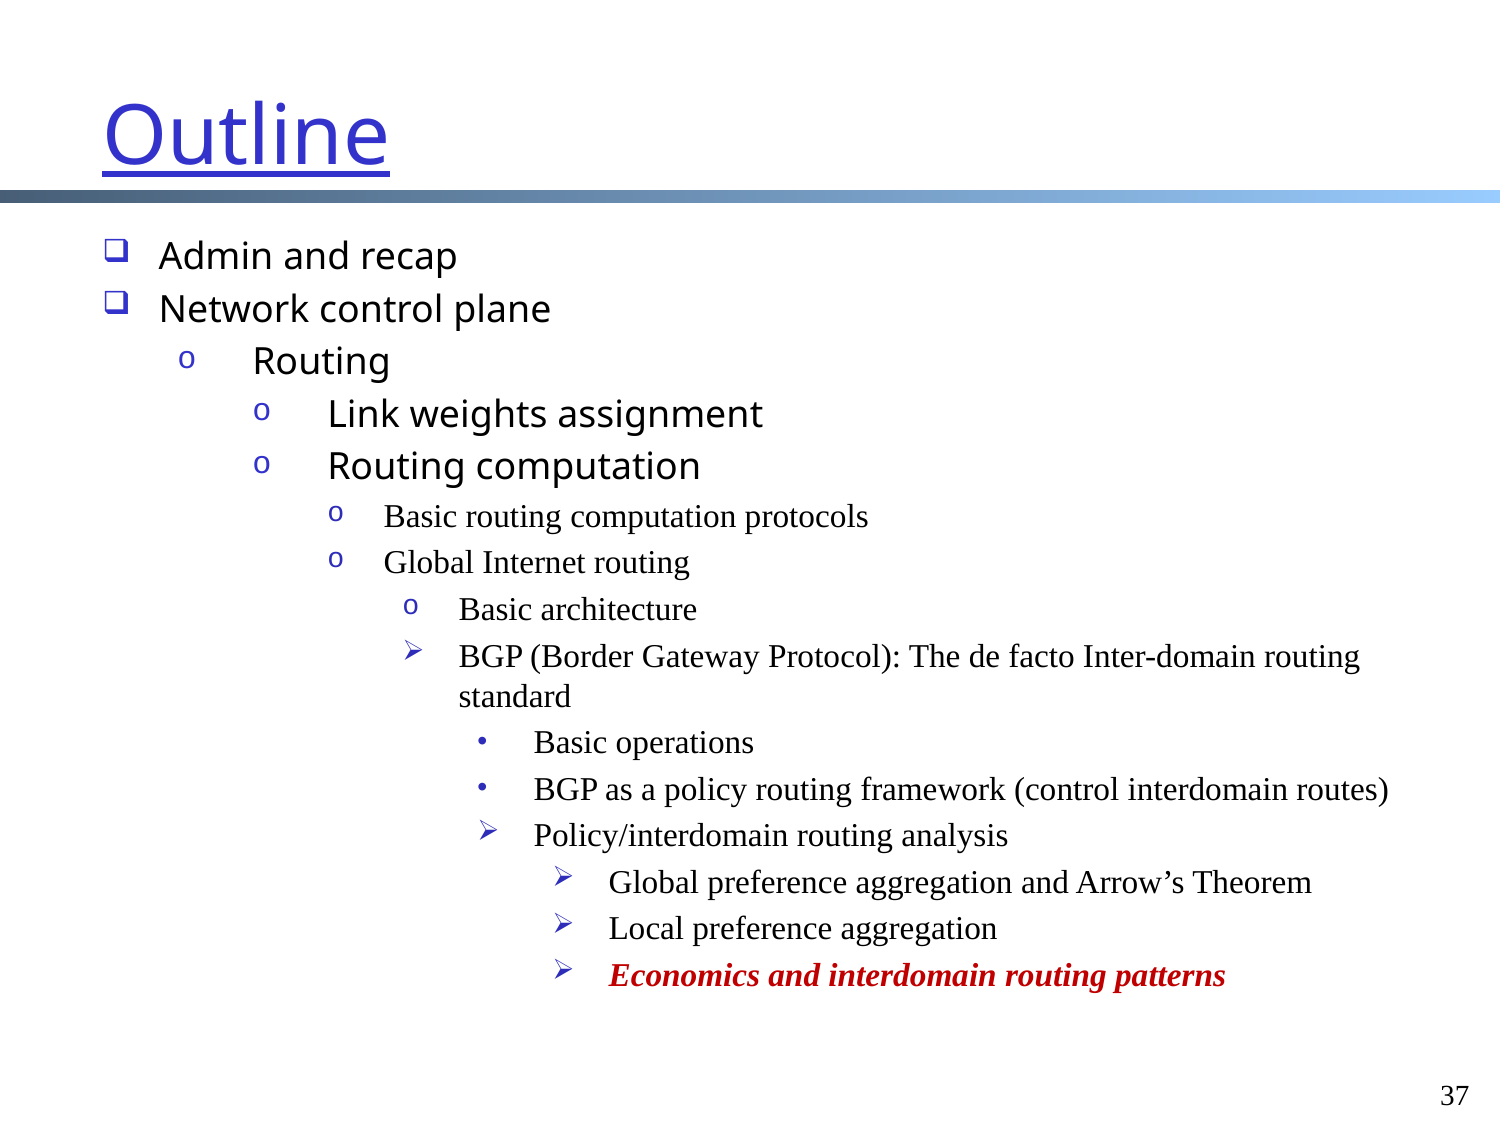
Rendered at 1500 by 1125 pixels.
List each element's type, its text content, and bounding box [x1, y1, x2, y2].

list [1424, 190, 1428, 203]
slide_number 37 [1424, 1068, 1500, 1125]
text_box Outline [87, 37, 1404, 224]
text_box Admin and recap Network control plane Routing Link weights assignment Routing computation Basic routing computation protocols Global Internet routing Basic architecture BGP (Border Gateway Protocol): The de facto Inter-domain routing standard Basic operations BGP as a policy routing framework (control interdomain routes) Policy/interdomain routing analysis Global preference aggregation and Arrow’s Theorem Local preference aggregation Economics and interdomain routing patterns [87, 224, 1413, 1010]
